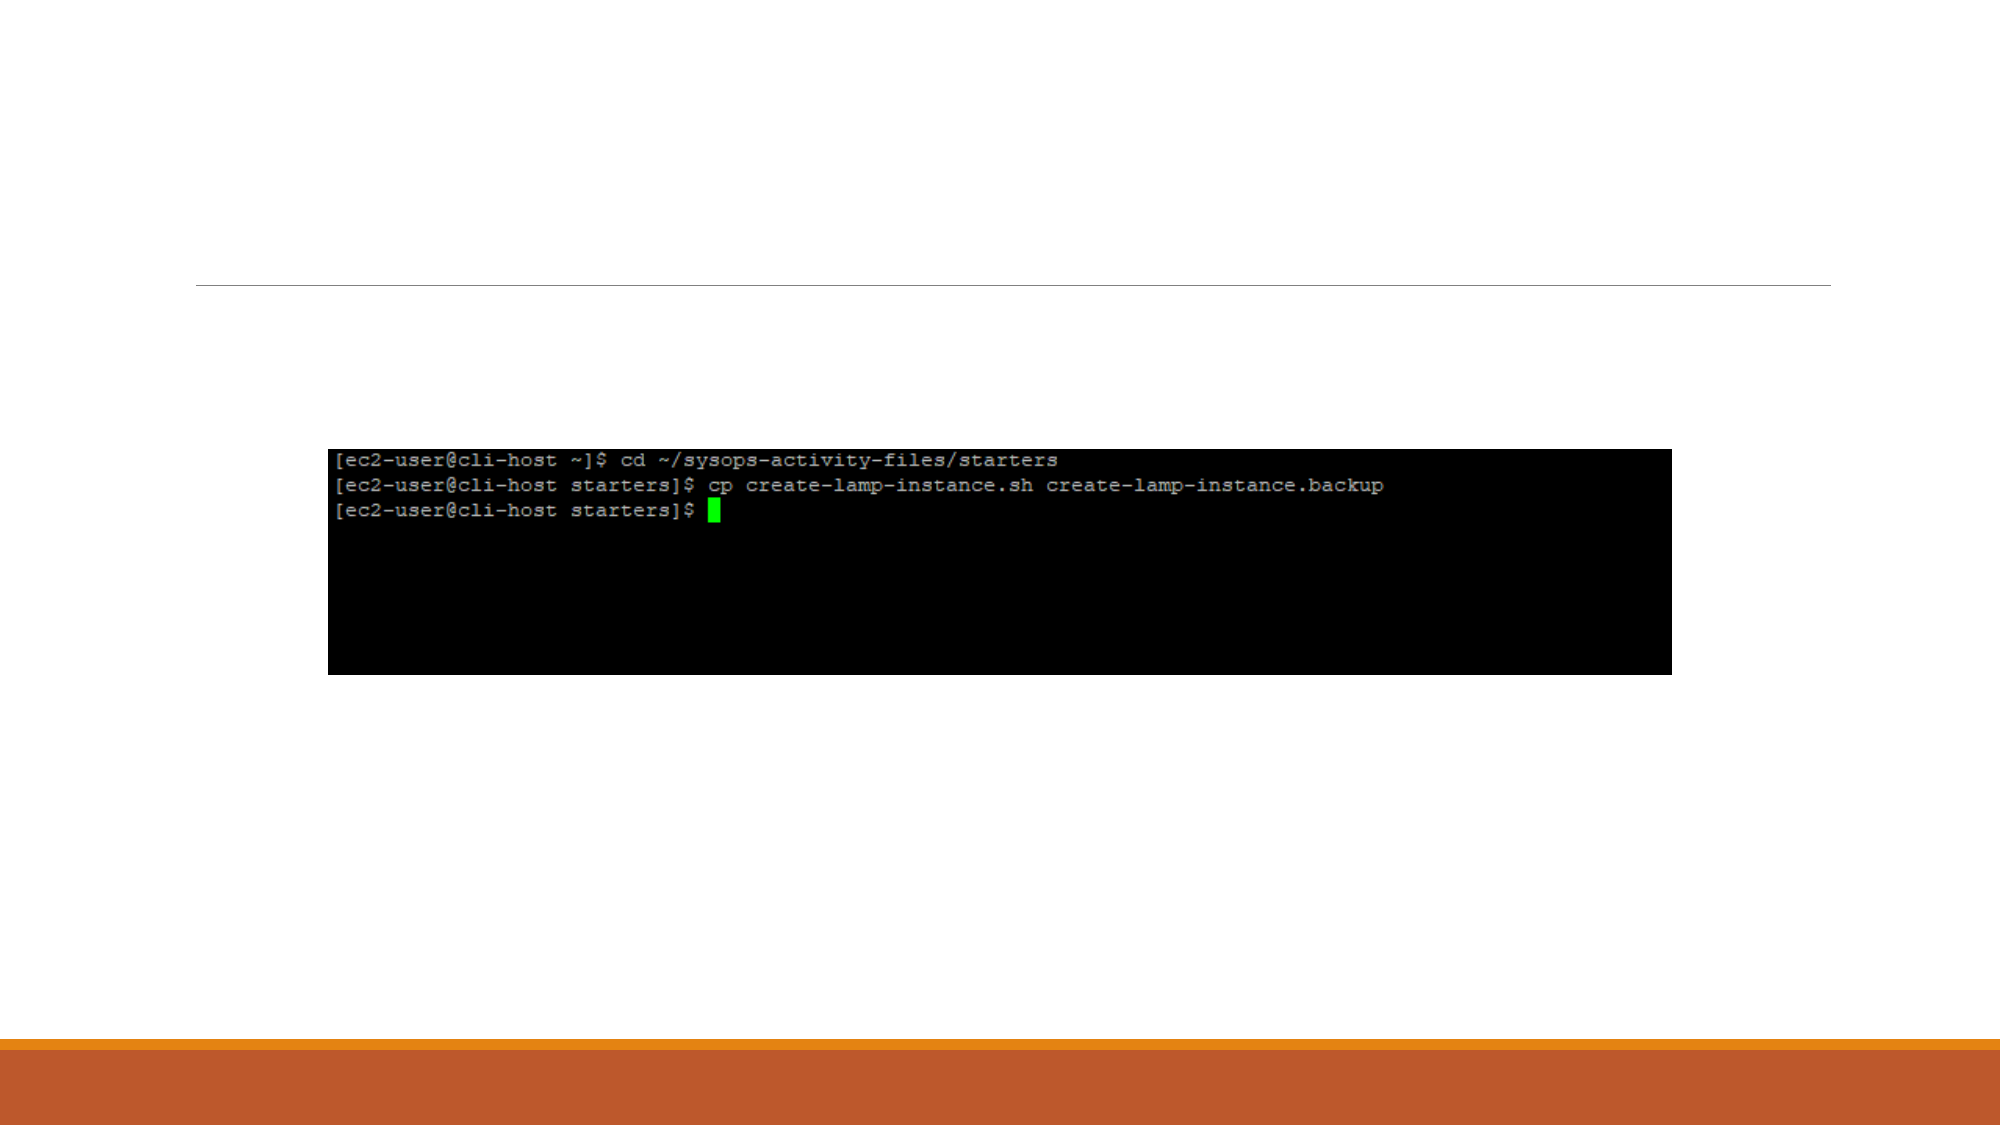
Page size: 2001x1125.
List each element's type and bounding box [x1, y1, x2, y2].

picture [328, 449, 1672, 676]
